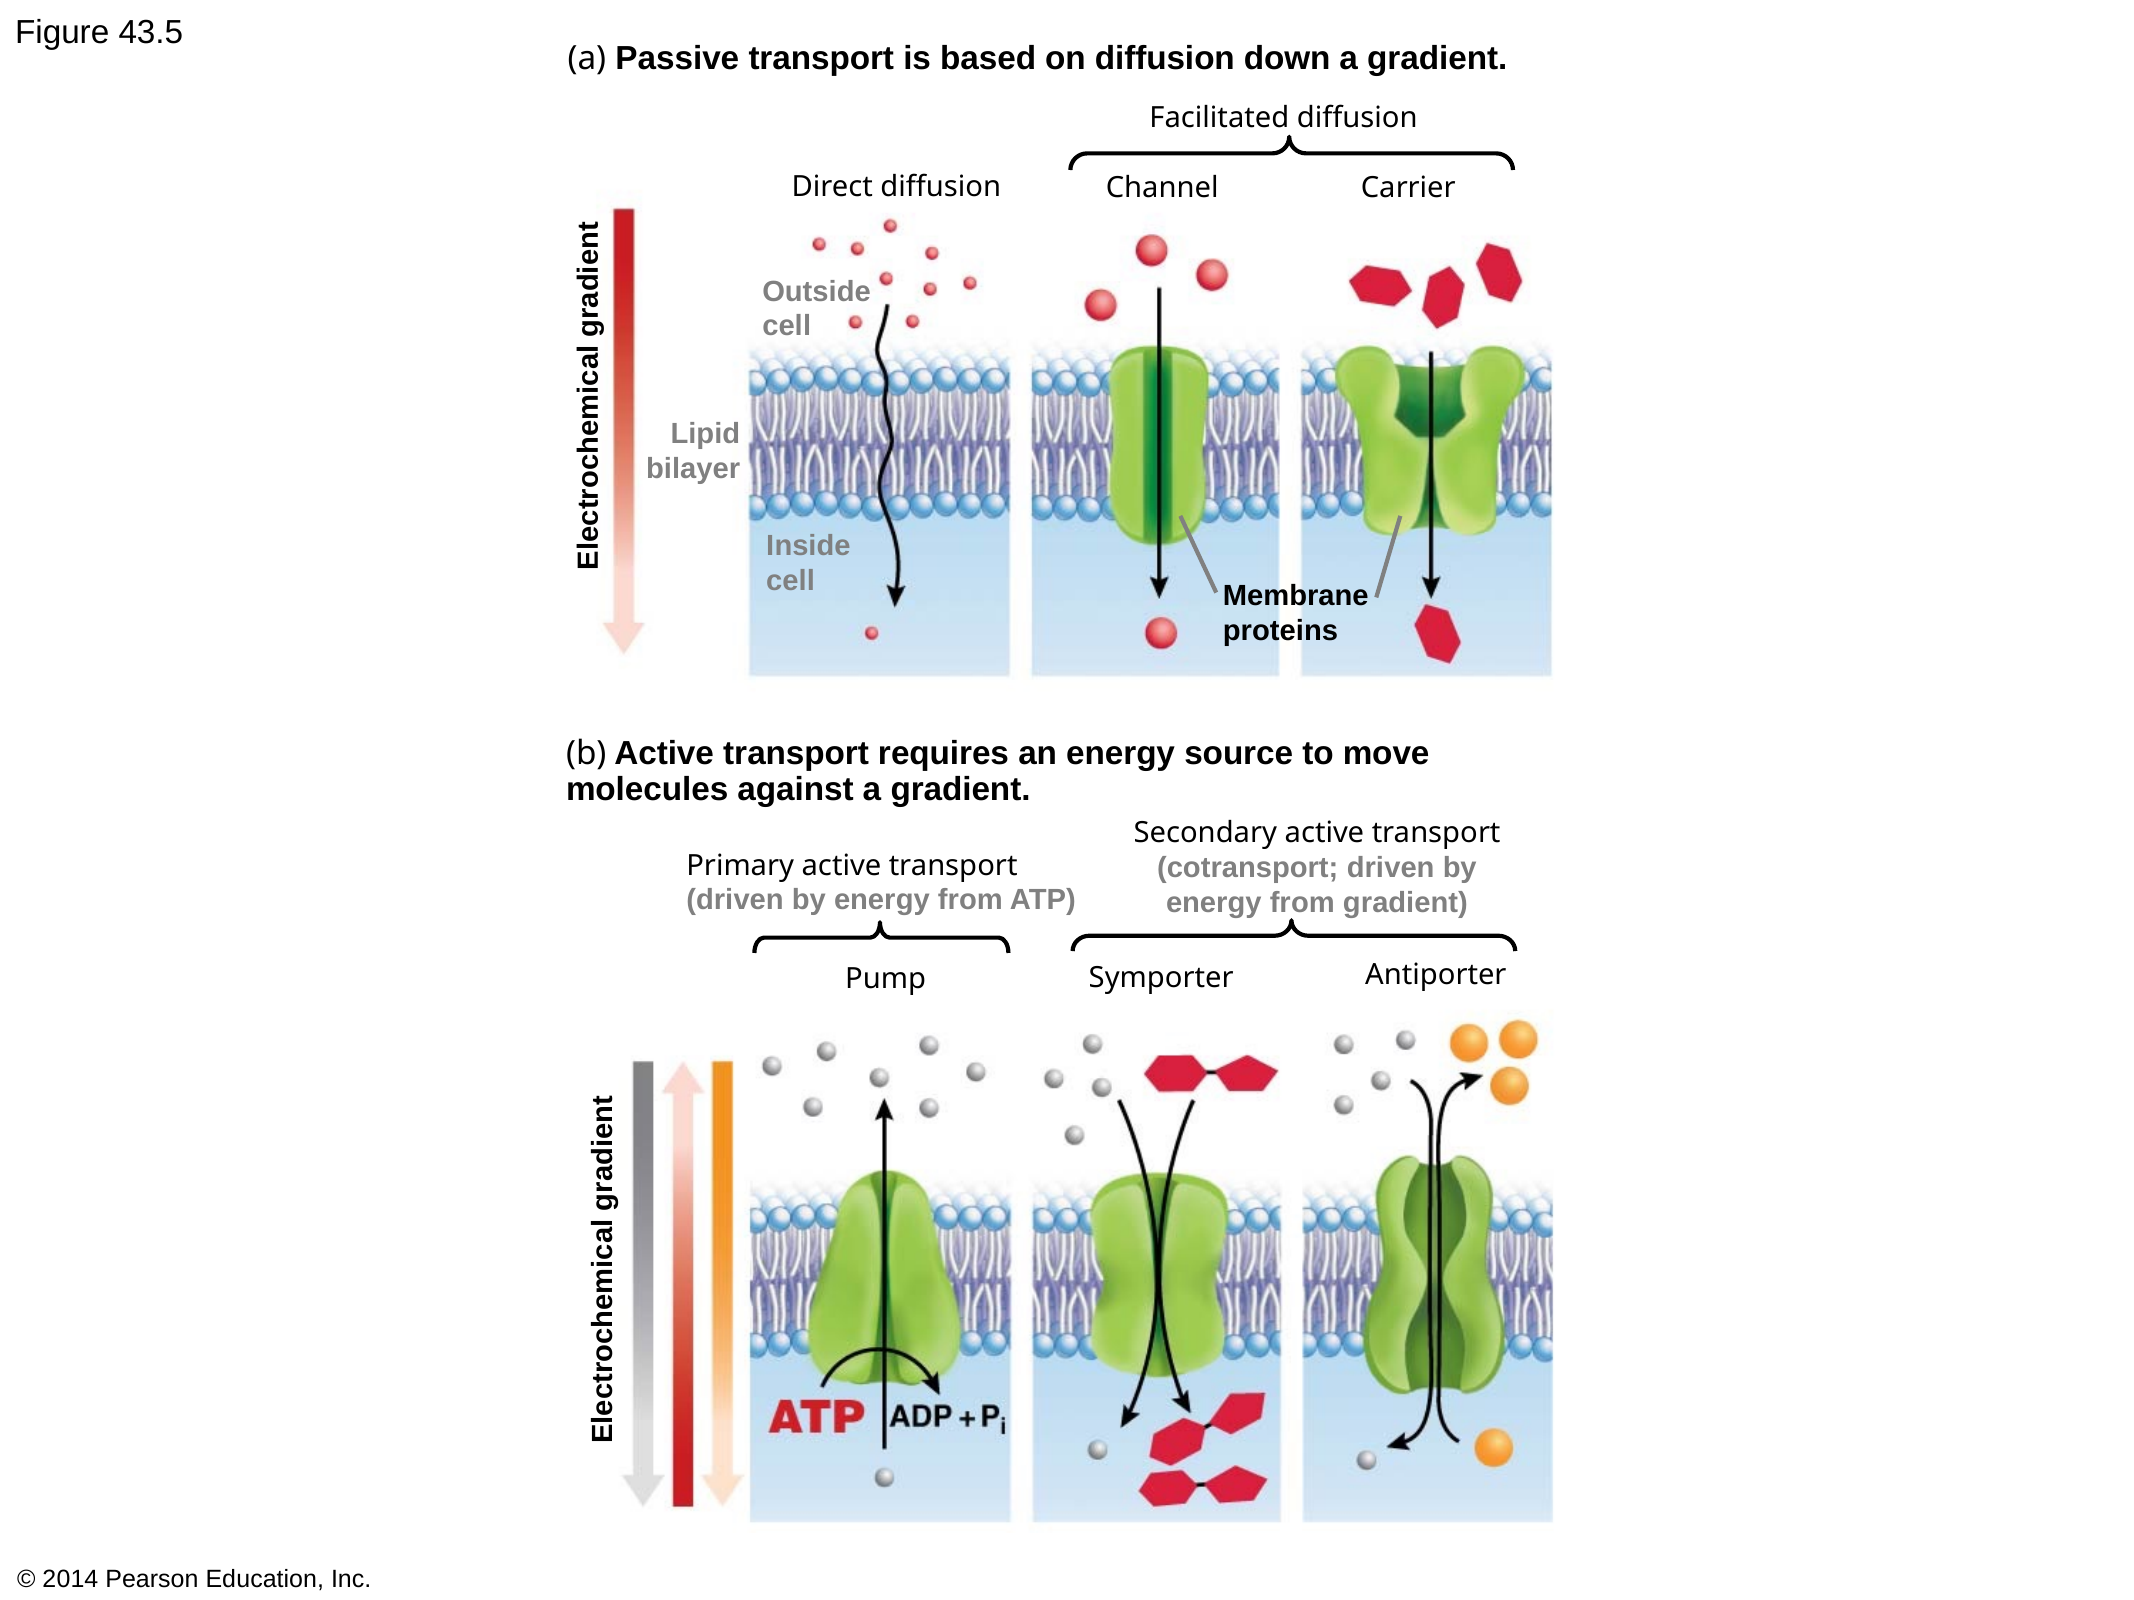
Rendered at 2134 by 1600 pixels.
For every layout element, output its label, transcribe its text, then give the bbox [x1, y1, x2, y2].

title Figure 43.5 [3, 0, 728, 72]
picture [550, 31, 1583, 1533]
